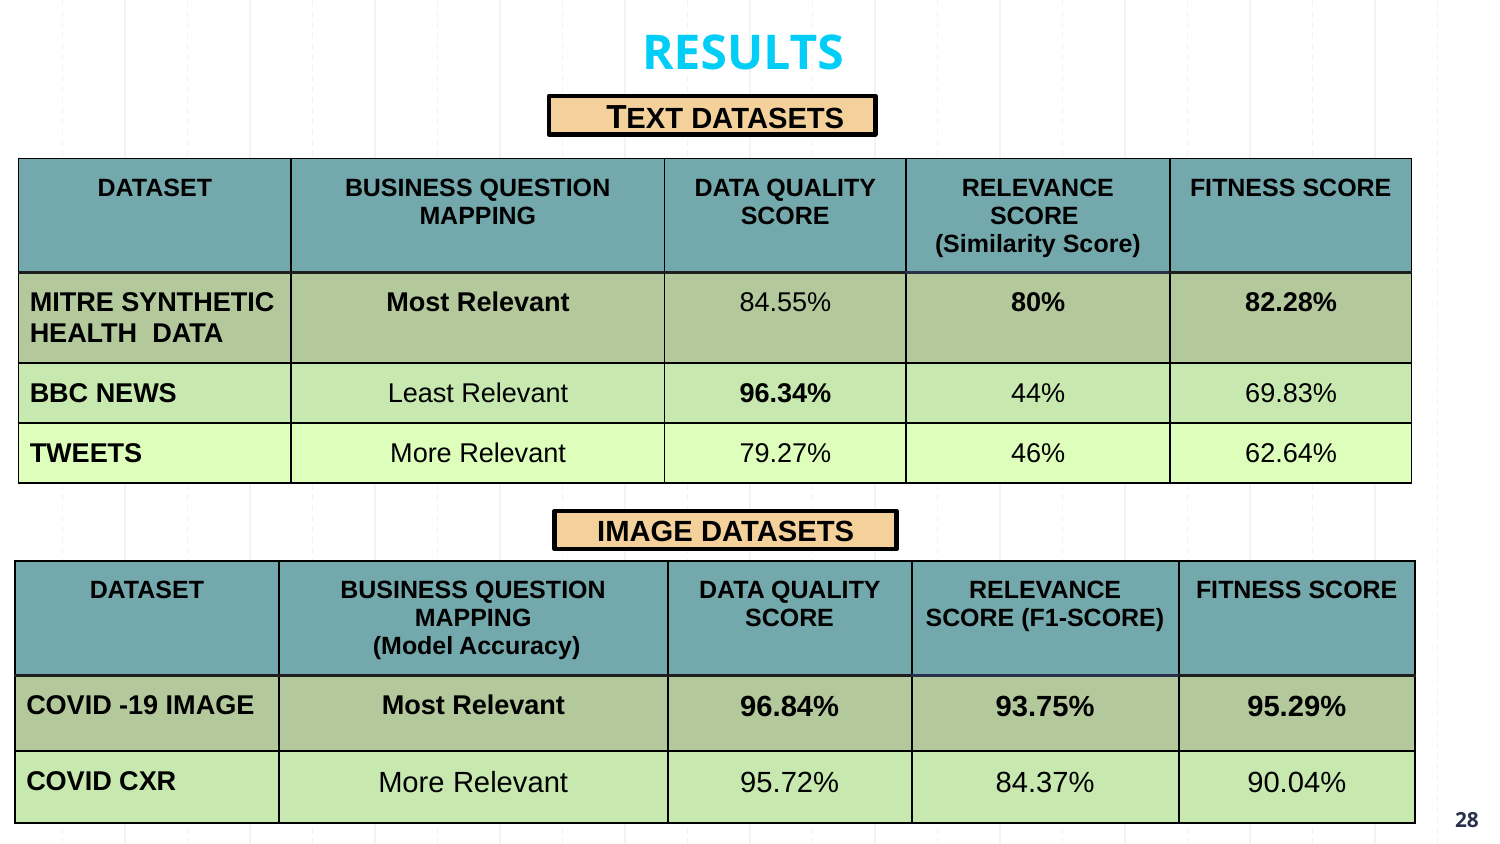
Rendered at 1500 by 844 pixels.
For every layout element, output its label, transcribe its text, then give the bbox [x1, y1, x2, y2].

table_header DATASET [19, 159, 290, 271]
table_cell Most Relevant [292, 274, 664, 362]
table_cell 46% [907, 424, 1169, 482]
table_cell More Relevant [280, 752, 667, 822]
table_cell Most Relevant [280, 677, 667, 750]
table_cell 84.55% [665, 274, 905, 362]
table_cell TWEETS [19, 424, 290, 482]
table_cell 79.27% [665, 424, 905, 482]
table_cell MITRE SYNTHETIC HEALTH DATA [19, 274, 290, 362]
table_cell 95.29% [1180, 677, 1414, 750]
table_cell 96.84% [669, 677, 911, 750]
table_cell 84.37% [913, 752, 1178, 822]
slide_number ‹#› [1403, 791, 1494, 844]
text_box RESULTS [322, 2, 1315, 96]
table_header DATASET [16, 562, 278, 674]
table_cell 62.64% [1171, 424, 1411, 482]
table_cell 96.34% [665, 364, 905, 422]
text_box IMAGE DATASETS [554, 510, 897, 550]
table_cell 82.28% [1171, 274, 1411, 362]
table_cell More Relevant [292, 424, 664, 482]
table_cell 44% [907, 364, 1169, 422]
table_header DATA QUALITY SCORE [669, 562, 911, 674]
table_cell 93.75% [913, 677, 1178, 750]
table_header BUSINESS QUESTION MAPPING (Model Accuracy) [280, 562, 667, 674]
table_cell 95.72% [669, 752, 911, 822]
table_header RELEVANCE SCORE (Similarity Score) [907, 159, 1169, 271]
table_header DATA QUALITY SCORE [665, 159, 905, 271]
table_cell Least Relevant [292, 364, 664, 422]
table_header FITNESS SCORE [1180, 562, 1414, 674]
table_header FITNESS SCORE [1171, 159, 1411, 271]
text_box TEXT DATASETS [549, 96, 876, 135]
table_cell 80% [907, 274, 1169, 362]
table_header RELEVANCE SCORE (F1-SCORE) [913, 562, 1178, 674]
table_cell 69.83% [1171, 364, 1411, 422]
table_cell COVID -19 IMAGE [16, 677, 278, 750]
table_cell COVID CXR [16, 752, 278, 822]
table_cell 90.04% [1180, 752, 1414, 822]
table_header BUSINESS QUESTION MAPPING [292, 159, 664, 271]
table_cell BBC NEWS [19, 364, 290, 422]
